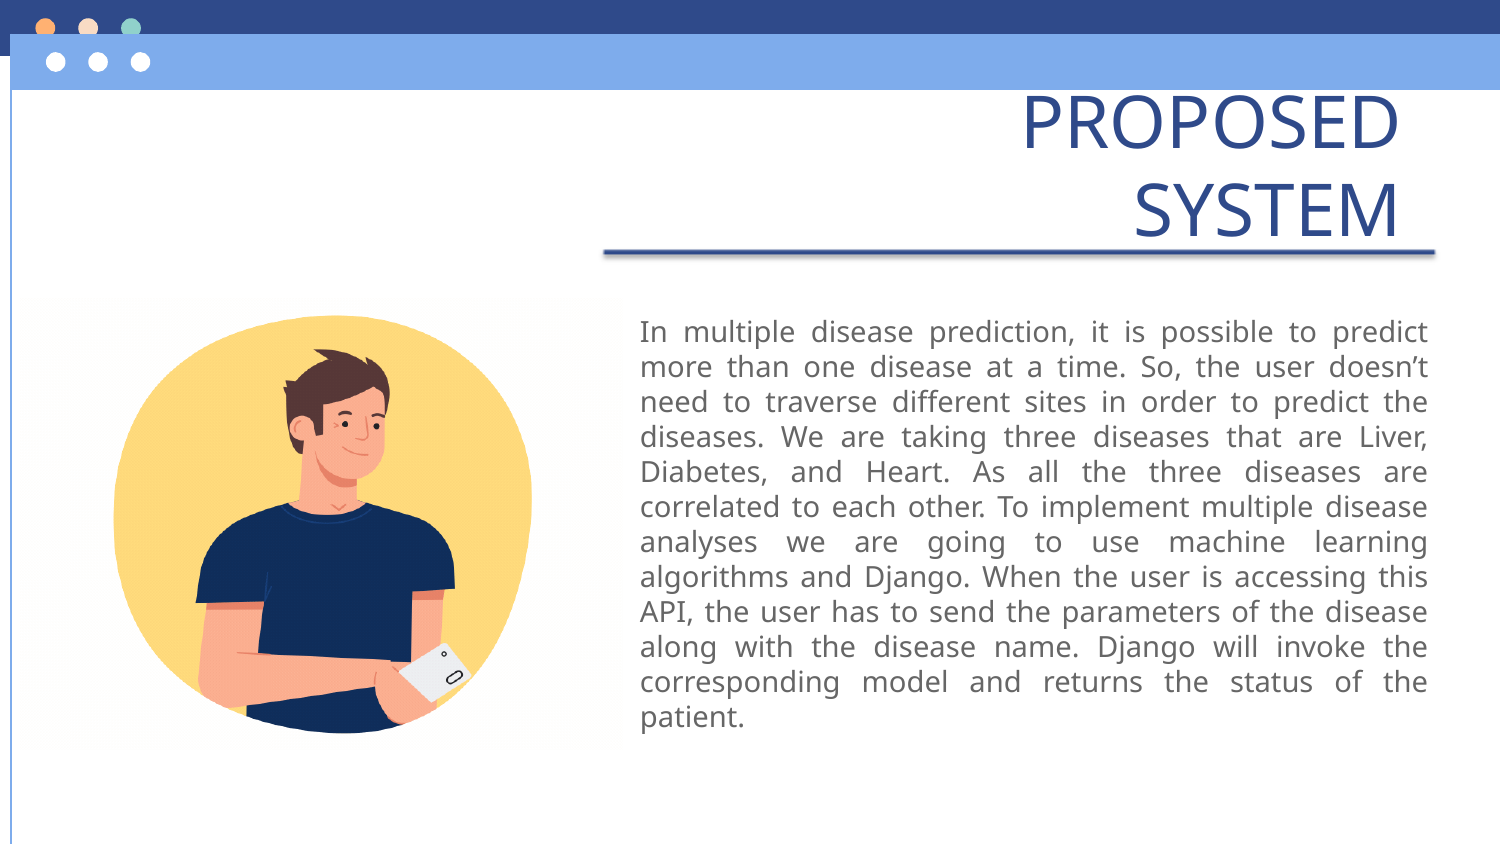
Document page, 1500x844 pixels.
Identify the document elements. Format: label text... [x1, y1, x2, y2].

subtitle In multiple disease prediction, it is possible to predict more than one disease at a time. So, the user doesn’t need to traverse different sites in order to predict the diseases. We are taking three diseases that are Liver, Diabetes, and Heart. As all the three diseases are correlated to each other. To implement multiple disease analyses we are going to use machine learning algorithms and Django. When the user is accessing this API, the user has to send the parameters of the disease along with the disease name. Django will invoke the corresponding model and returns the status of the patient. [625, 298, 1444, 678]
title PROPOSED SYSTEM [721, 126, 1417, 243]
picture [20, 298, 623, 750]
picture [596, 245, 1445, 267]
